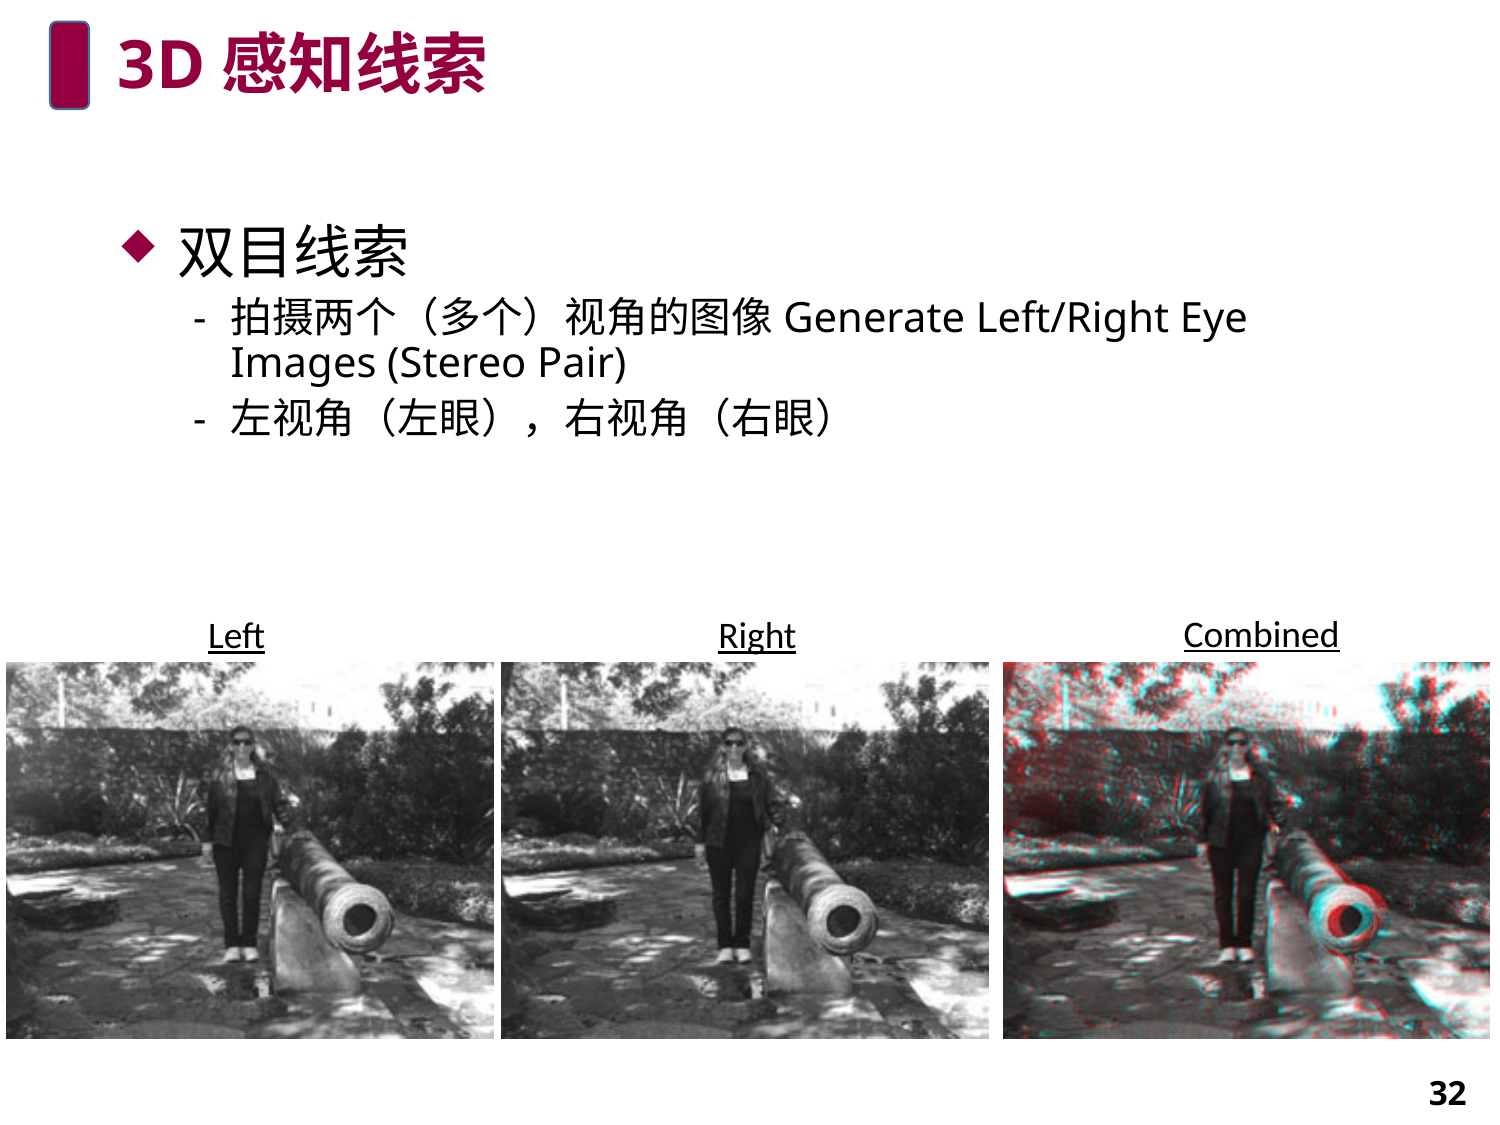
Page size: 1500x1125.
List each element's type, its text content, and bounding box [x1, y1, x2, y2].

slide_number 32 [1384, 1065, 1500, 1125]
picture [501, 662, 989, 1039]
picture [6, 662, 494, 1039]
text_box Left [193, 603, 280, 662]
title 3D感知线索 [103, 23, 1397, 111]
picture [1003, 662, 1490, 1039]
text_box Combined [1168, 602, 1355, 662]
text_box Right [703, 603, 812, 662]
list 双目线索 拍摄两个（多个）视角的图像Generate Left/Right Eye Images (Stereo Pair) 左视角（左眼），右视角（右眼） [103, 216, 1397, 930]
